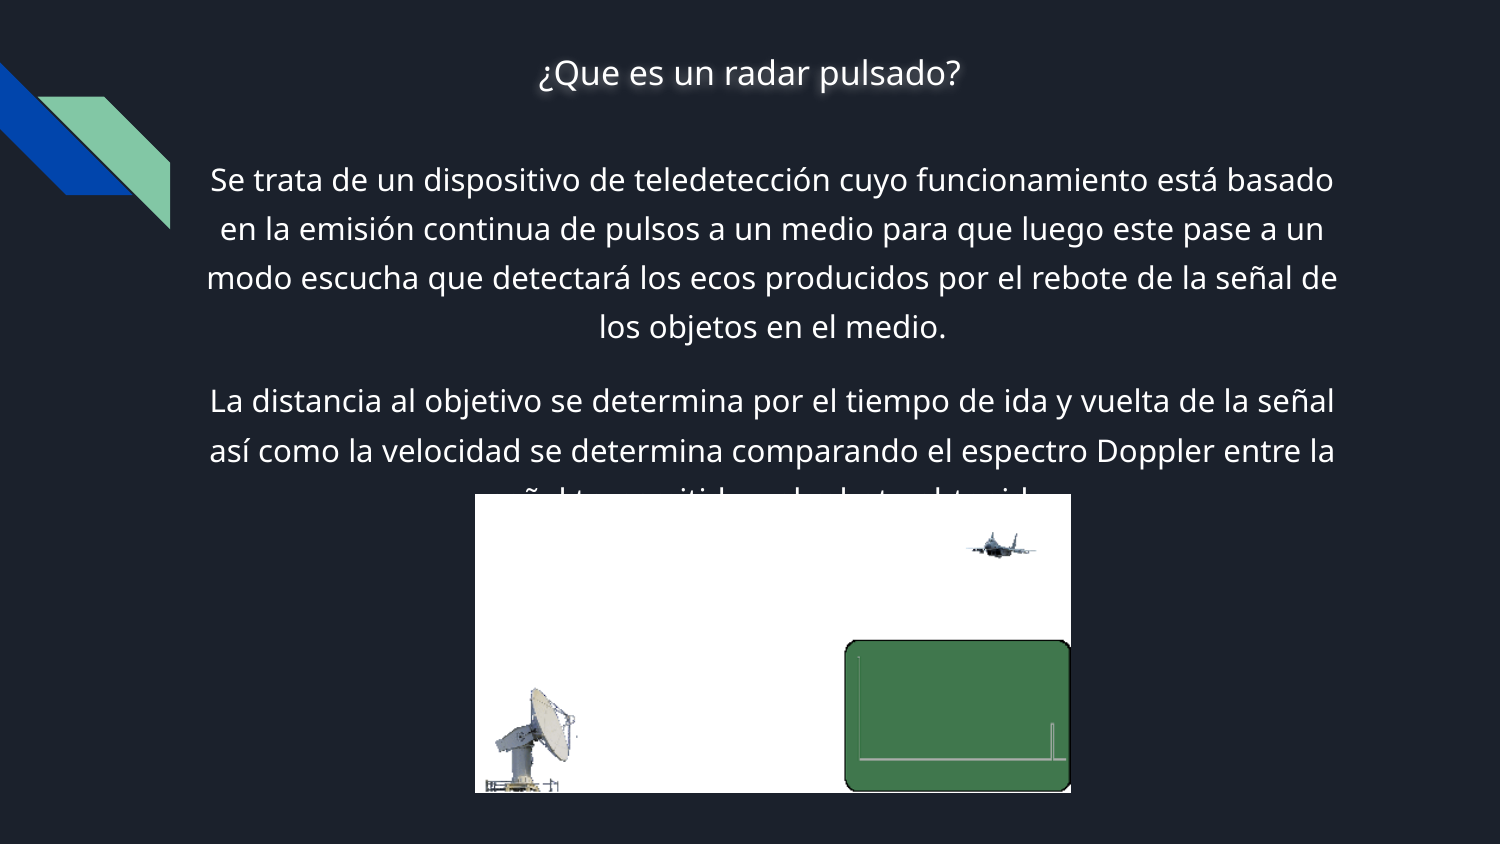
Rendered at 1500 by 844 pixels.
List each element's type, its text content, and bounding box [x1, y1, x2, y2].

list Se trata de un dispositivo de teledetección cuyo funcionamiento está basado en la emisión continua de pulsos a un medio para que luego este pase a un modo escucha que detectará los ecos producidos por el rebote de la señal de los objetos en el medio. La distancia al objetivo se determina por el tiempo de ida y vuelta de la señal así como la velocidad se determina comparando el espectro Doppler entre la señal transmitida y el rebote obtenido. [182, 136, 1364, 820]
title ¿Que es un radar pulsado? [0, 34, 1500, 111]
picture [474, 494, 1072, 793]
